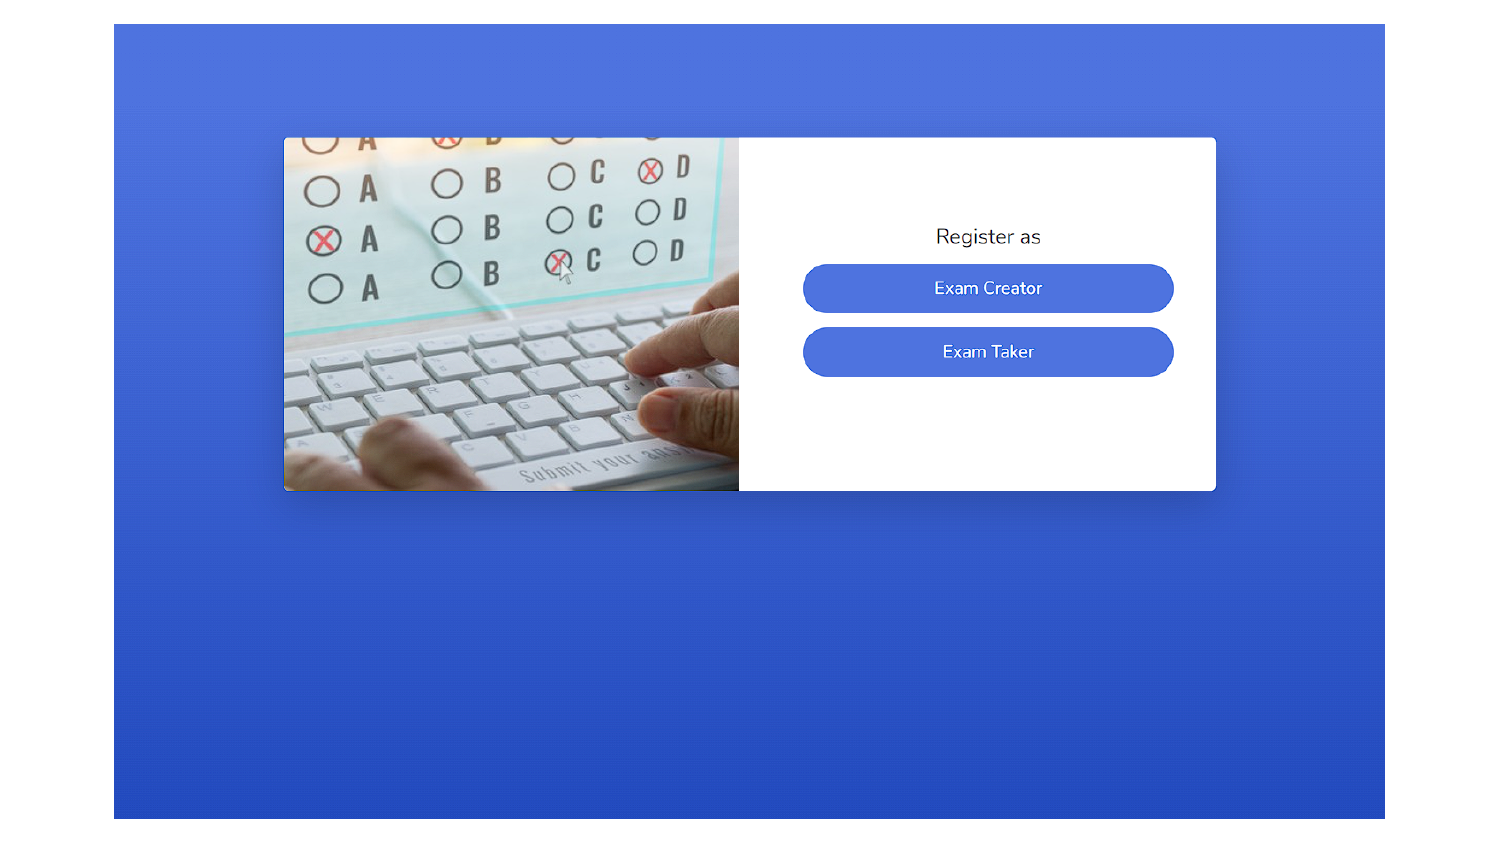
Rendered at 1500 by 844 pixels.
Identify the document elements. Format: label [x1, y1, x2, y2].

picture [114, 24, 1386, 819]
